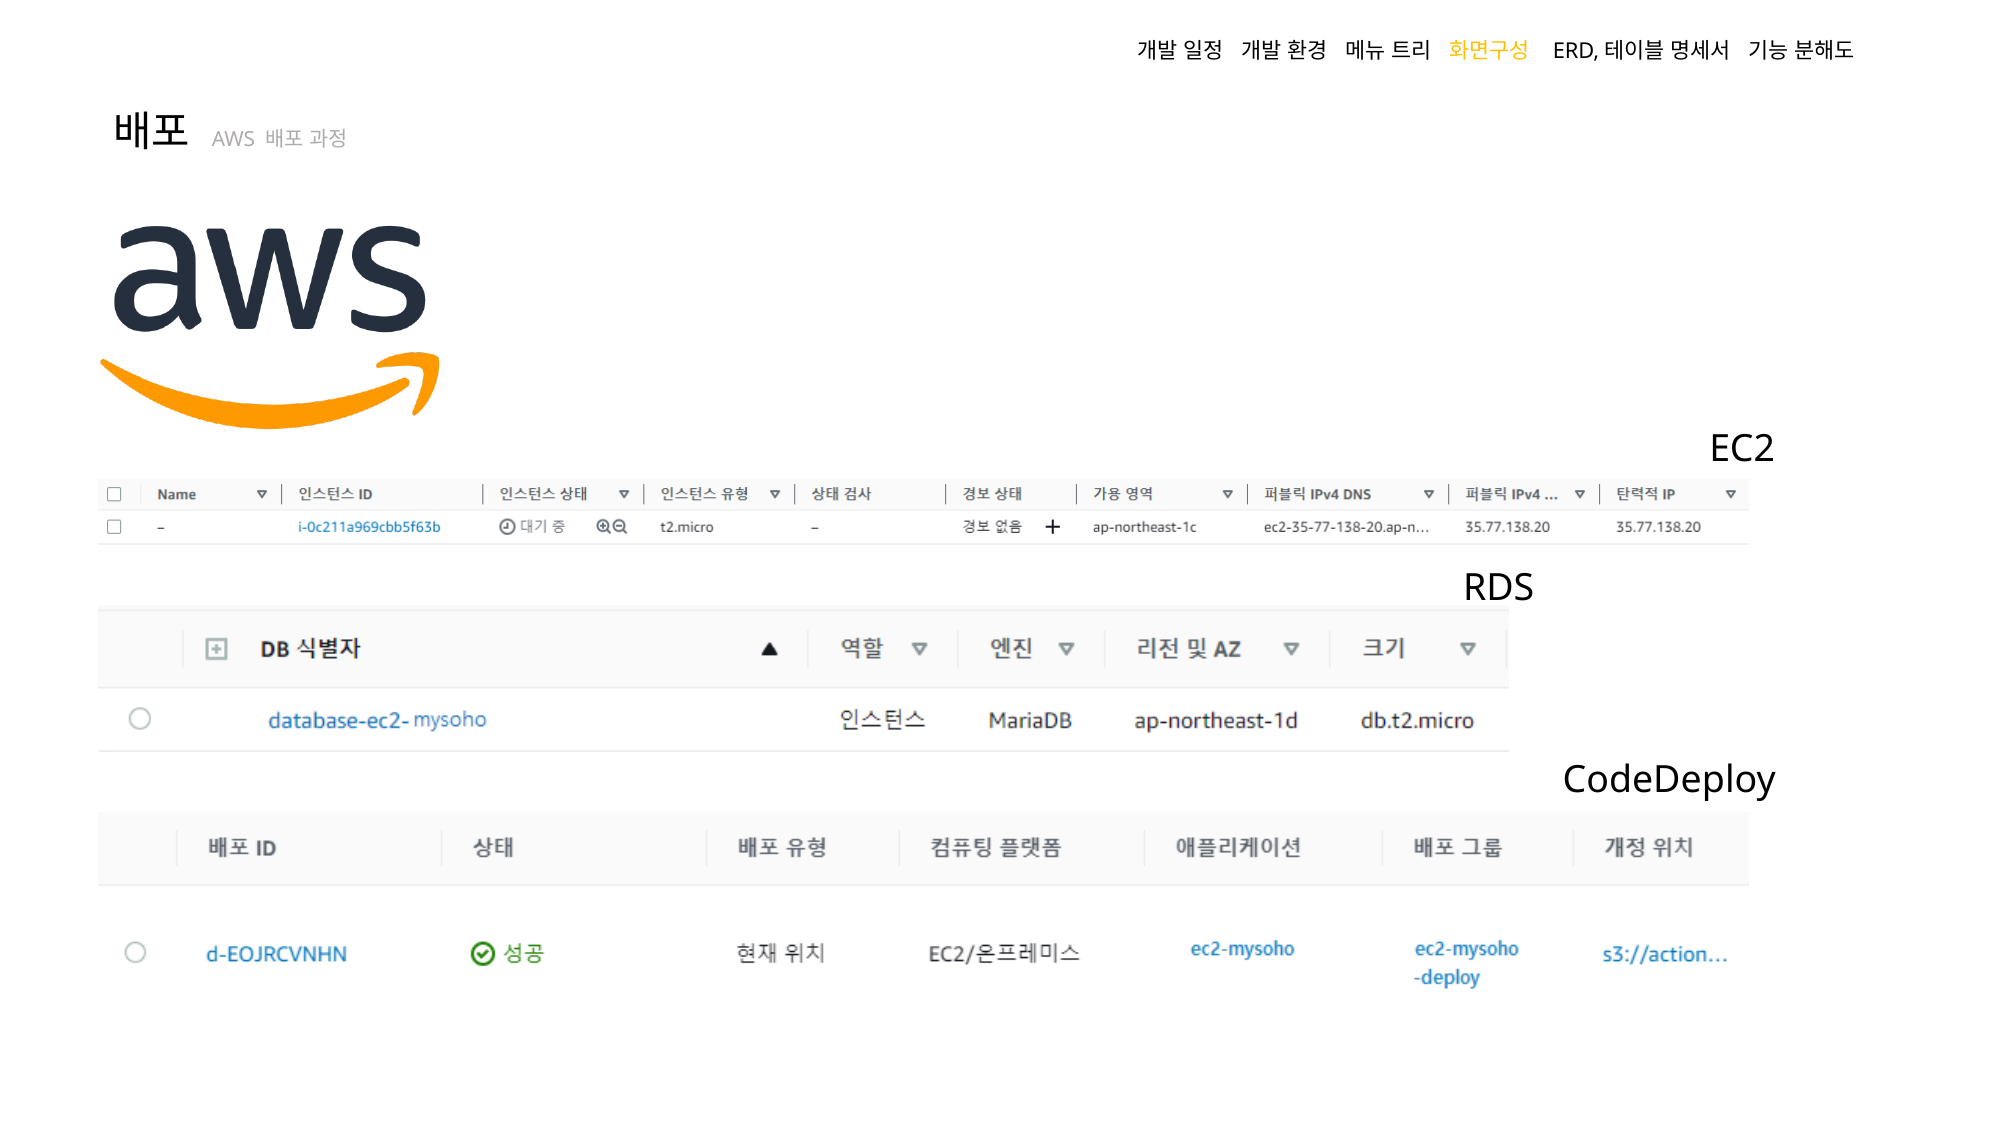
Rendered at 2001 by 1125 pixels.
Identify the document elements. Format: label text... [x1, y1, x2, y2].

picture [98, 224, 441, 430]
picture [98, 605, 1509, 752]
text_box EC2 [1694, 416, 1791, 477]
text_box RDS [1448, 555, 1550, 615]
text_box 개발 일정 개발 환경 메뉴 트리 화면구성 ERD,테이블 명세서 기능 분해도 [1123, 29, 1946, 71]
text_box CodeDeploy [1548, 747, 1791, 808]
picture [97, 479, 1749, 545]
picture [97, 812, 1749, 1019]
text_box 배포 AWS 배포 과정 [98, 71, 606, 163]
